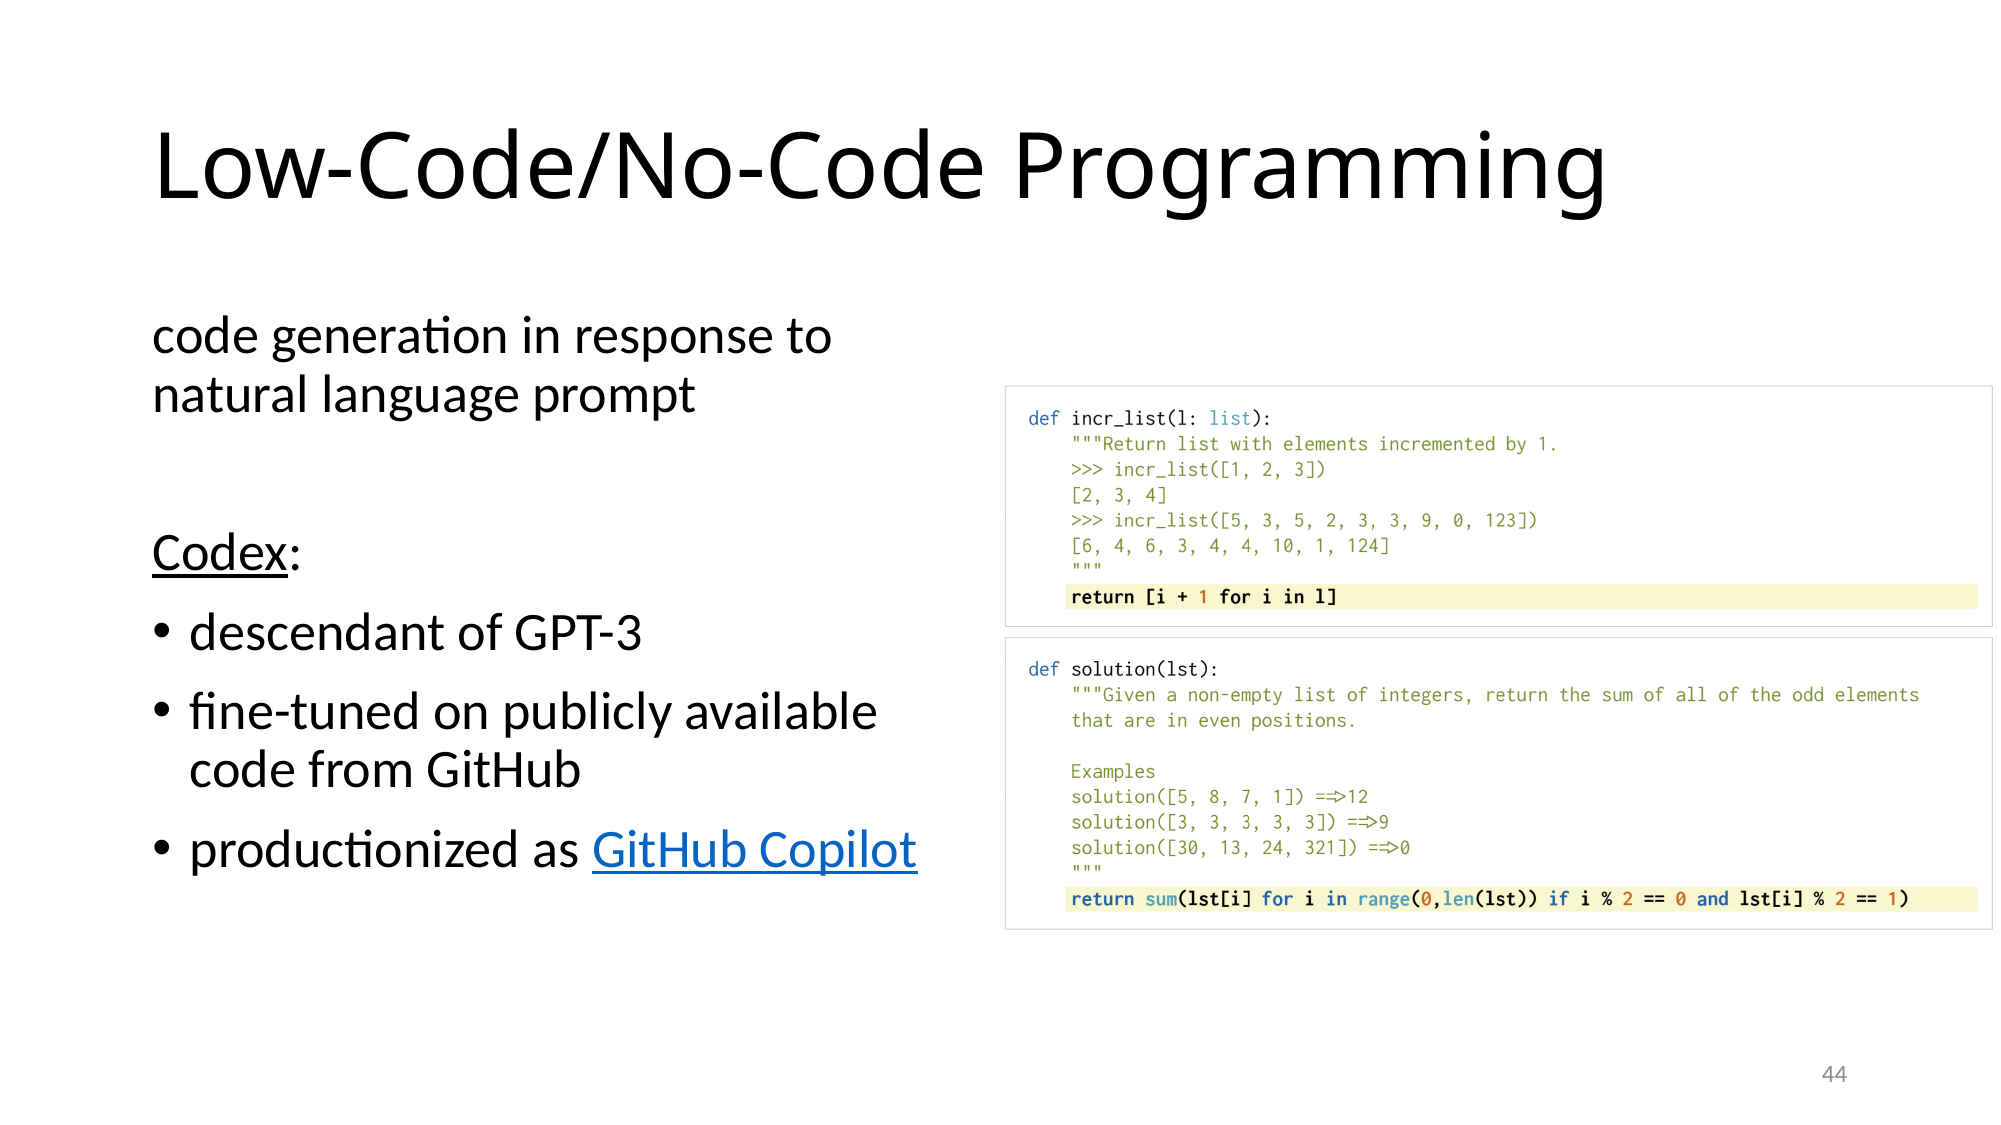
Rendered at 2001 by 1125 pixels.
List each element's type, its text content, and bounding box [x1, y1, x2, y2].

list code generation in response to natural language prompt Codex: descendant of GPT-3 fine-tuned on publicly available code from GitHub productionized as GitHub Copilot [137, 299, 1000, 1014]
slide_number 44 [1412, 1042, 1863, 1103]
picture [999, 380, 1996, 933]
title Low-Code/No-Code Programming [137, 59, 1863, 278]
